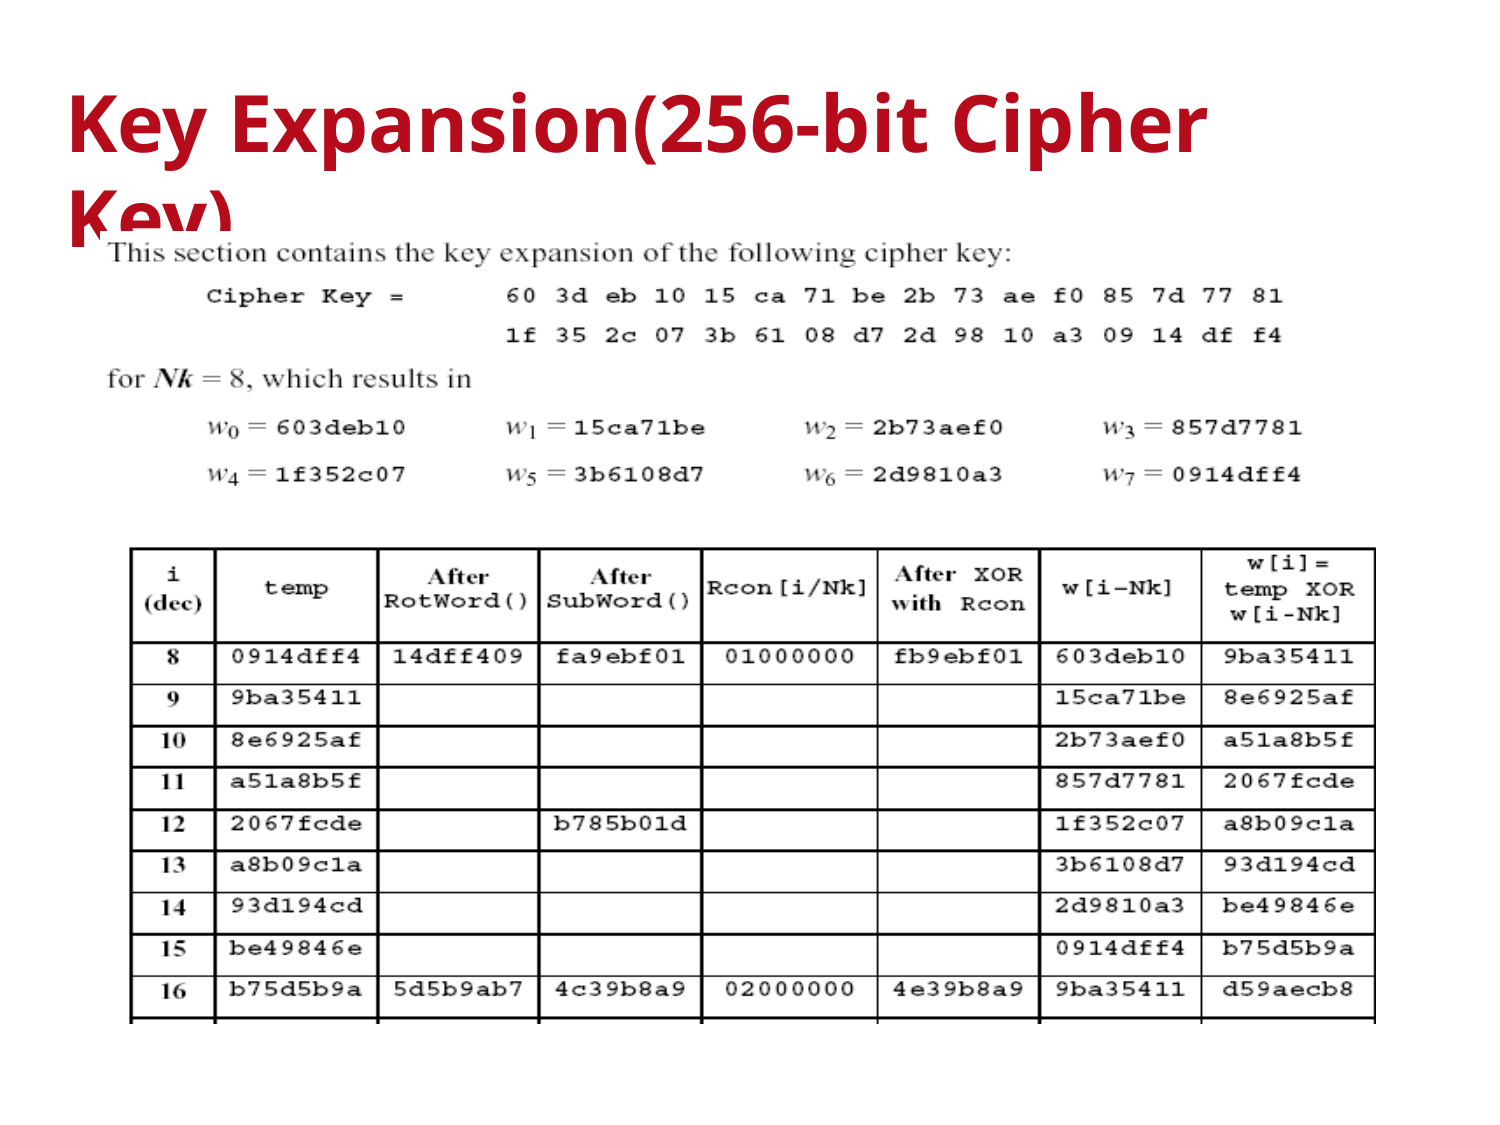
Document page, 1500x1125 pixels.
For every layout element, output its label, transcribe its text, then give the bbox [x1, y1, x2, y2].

title Key Expansion(256-bit Cipher Key) [50, 75, 1388, 263]
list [99, 231, 1376, 1024]
